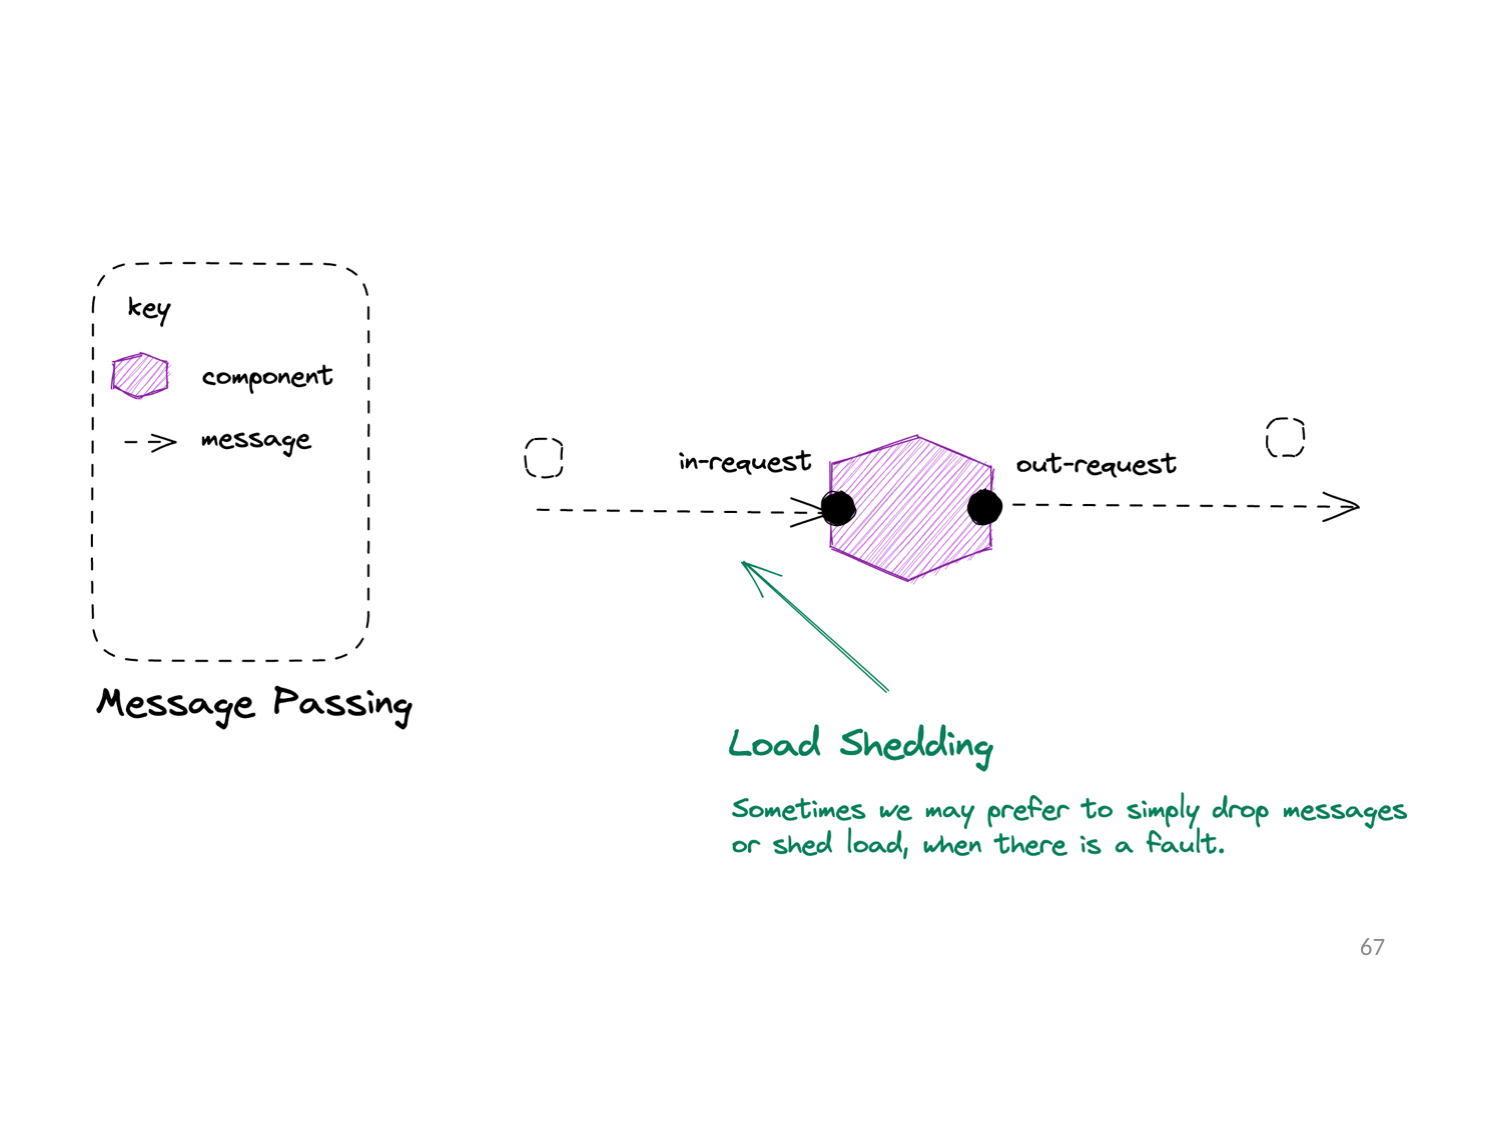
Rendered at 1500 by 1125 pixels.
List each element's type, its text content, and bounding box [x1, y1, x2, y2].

slide_number 67 [1059, 922, 1397, 968]
picture [78, 250, 1422, 875]
